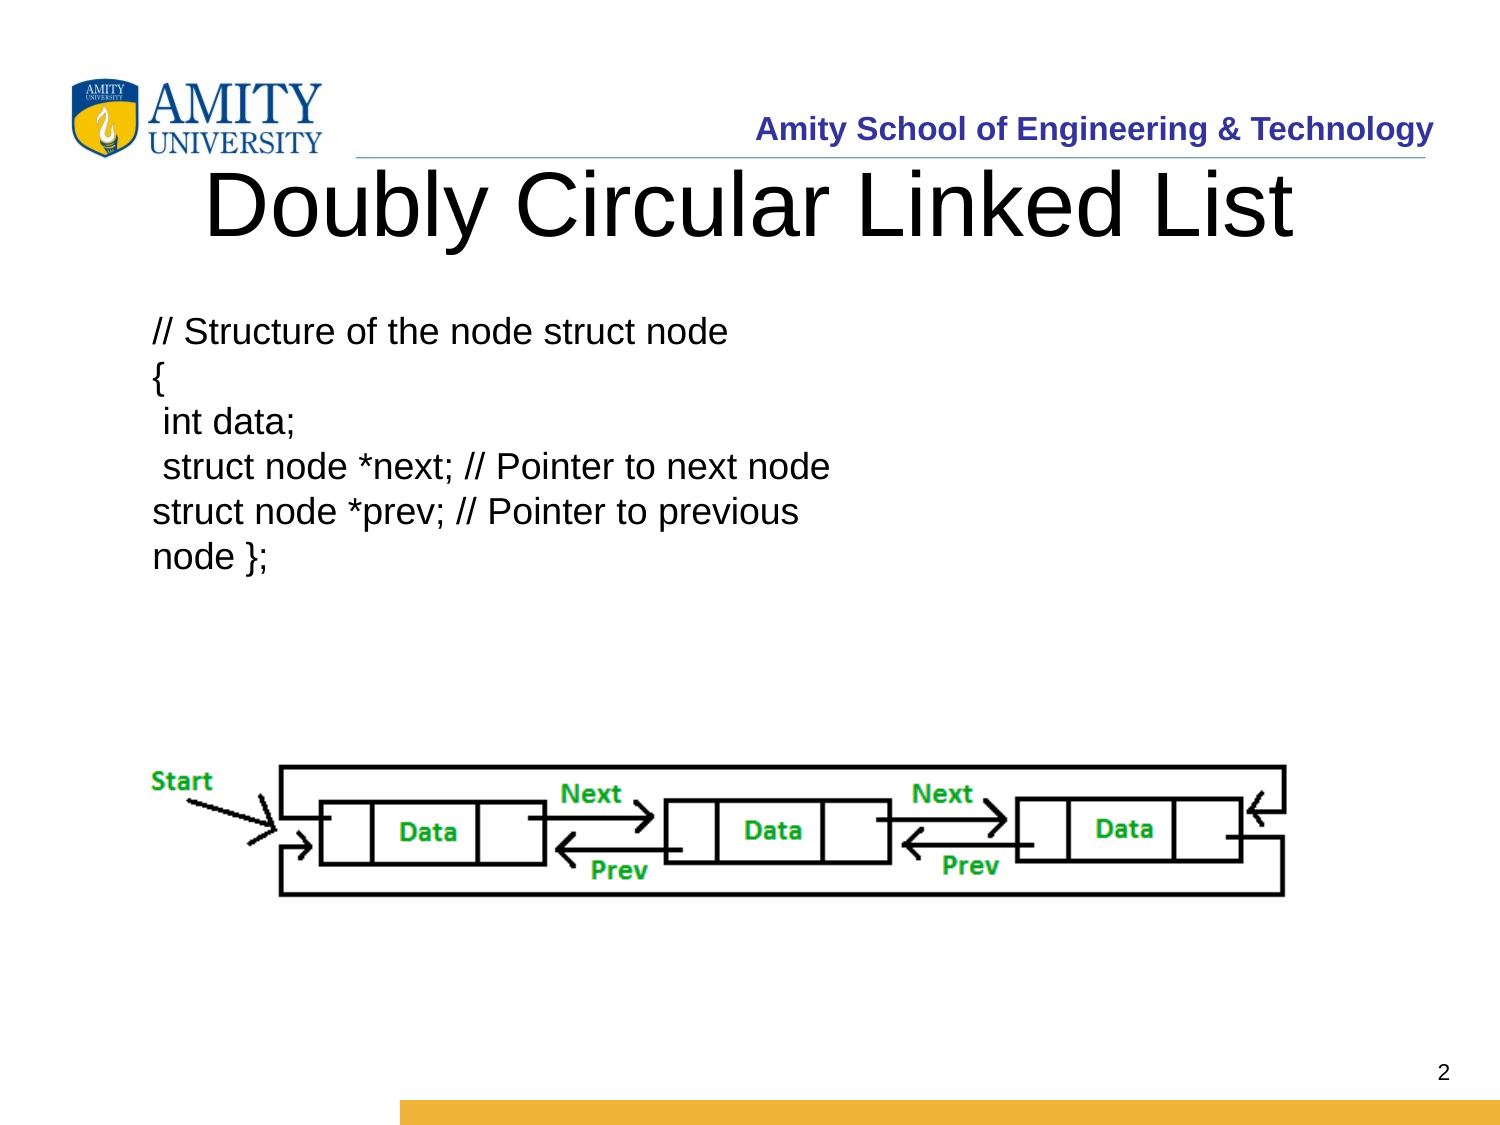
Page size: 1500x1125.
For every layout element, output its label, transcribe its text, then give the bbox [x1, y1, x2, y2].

picture [943, 125, 951, 137]
picture [1401, 125, 1408, 137]
picture [903, 126, 910, 137]
picture [785, 126, 791, 137]
picture [1194, 125, 1201, 137]
picture [137, 687, 1421, 988]
picture [923, 125, 931, 137]
picture [1312, 126, 1319, 137]
text_box // Structure of the node struct node { int data; struct node *next; // Pointer to next node struct node *prev; // Pointer to previous node }; [137, 299, 938, 585]
picture [1223, 130, 1229, 137]
slide_number 2 [1115, 1050, 1466, 1125]
picture [1095, 126, 1102, 137]
picture [795, 126, 801, 137]
picture [1381, 125, 1389, 137]
picture [1351, 125, 1359, 137]
picture [764, 122, 770, 131]
picture [0, 0, 1500, 188]
picture [1045, 126, 1052, 137]
picture [1332, 126, 1339, 137]
picture [982, 125, 990, 137]
picture [1064, 125, 1071, 137]
title Doubly Circular Linked List [103, 137, 1397, 250]
picture [1174, 126, 1181, 137]
